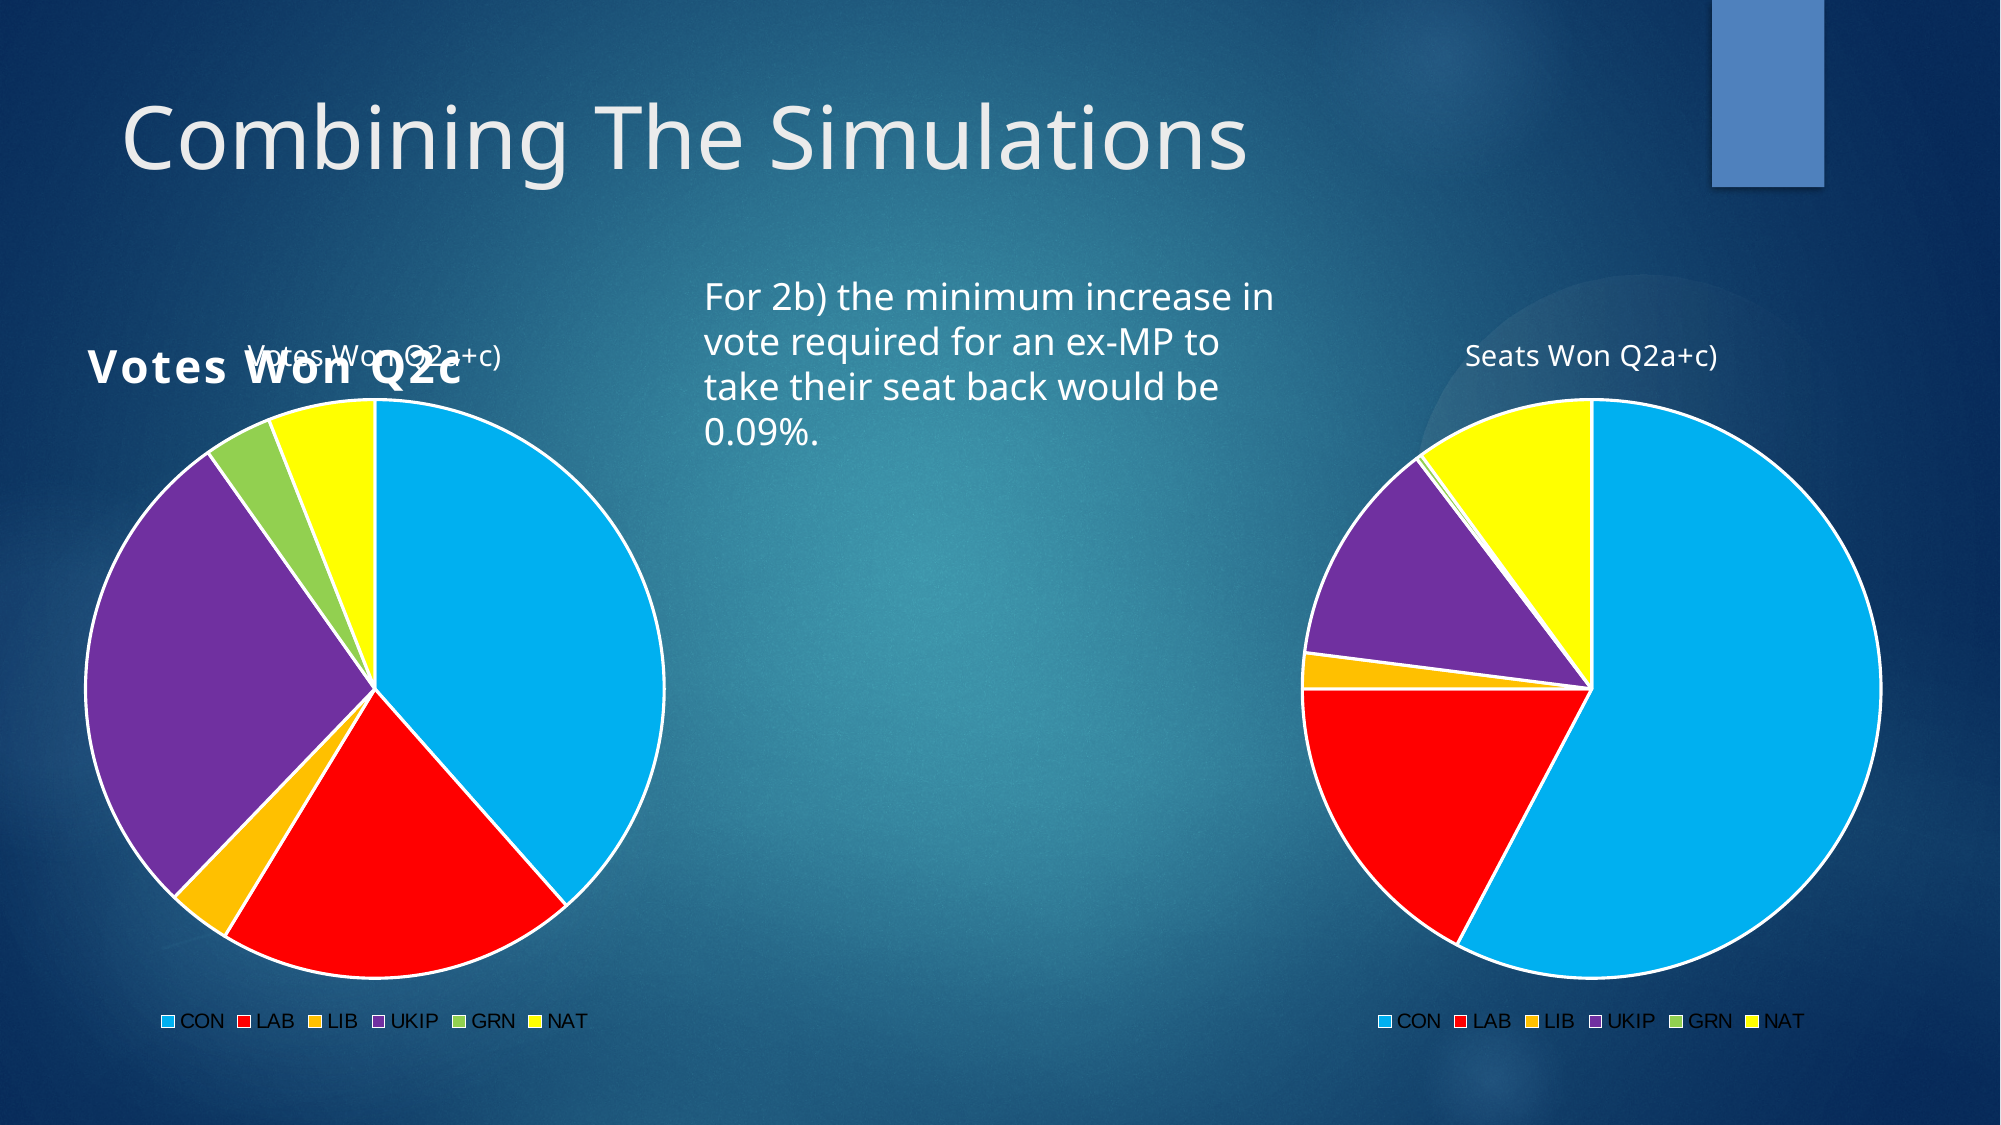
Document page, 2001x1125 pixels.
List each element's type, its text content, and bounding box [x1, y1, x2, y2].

text_box For 2b) the minimum increase in vote required for an ex-MP to take their seat back would be 0.09%. [689, 265, 1299, 506]
text_box Combining The Simulations [106, 74, 1649, 302]
chart [1216, 303, 1967, 1040]
chart [0, 303, 751, 1040]
picture [0, 0, 2001, 1125]
